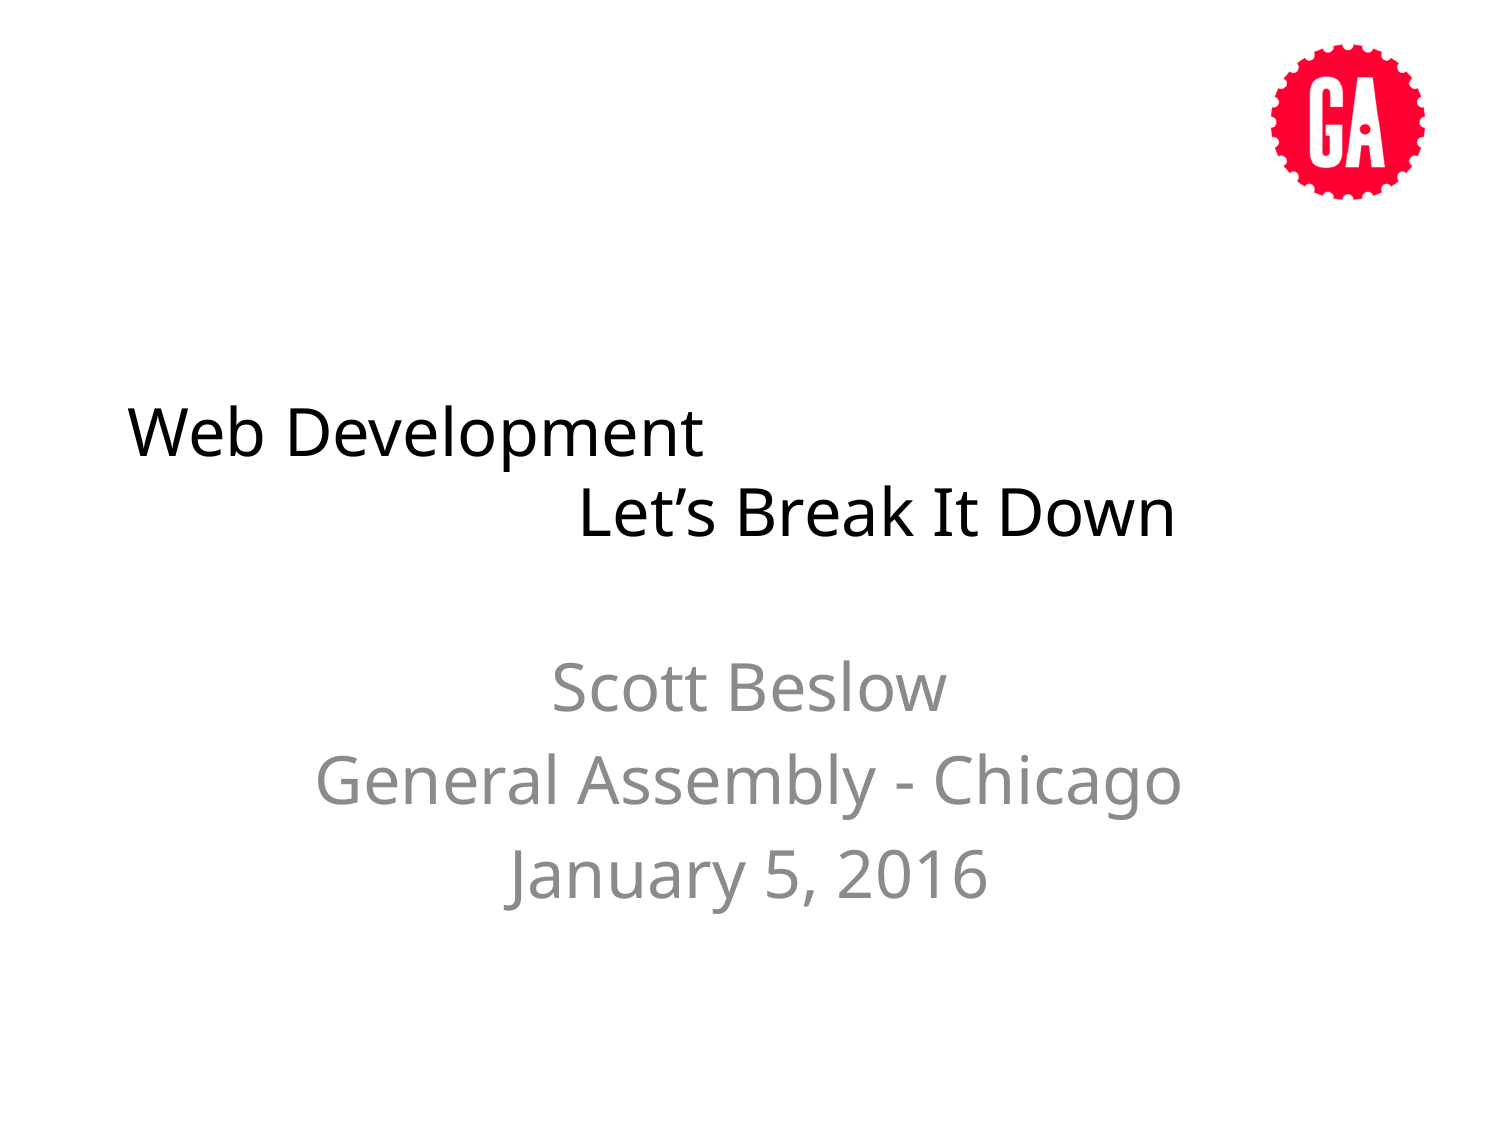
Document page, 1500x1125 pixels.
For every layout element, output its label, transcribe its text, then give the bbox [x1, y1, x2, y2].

title Web Development Let’s Break It Down [112, 349, 1388, 591]
picture [1270, 44, 1425, 200]
subtitle Scott Beslow General Assembly - Chicago January 5, 2016 [225, 637, 1275, 925]
